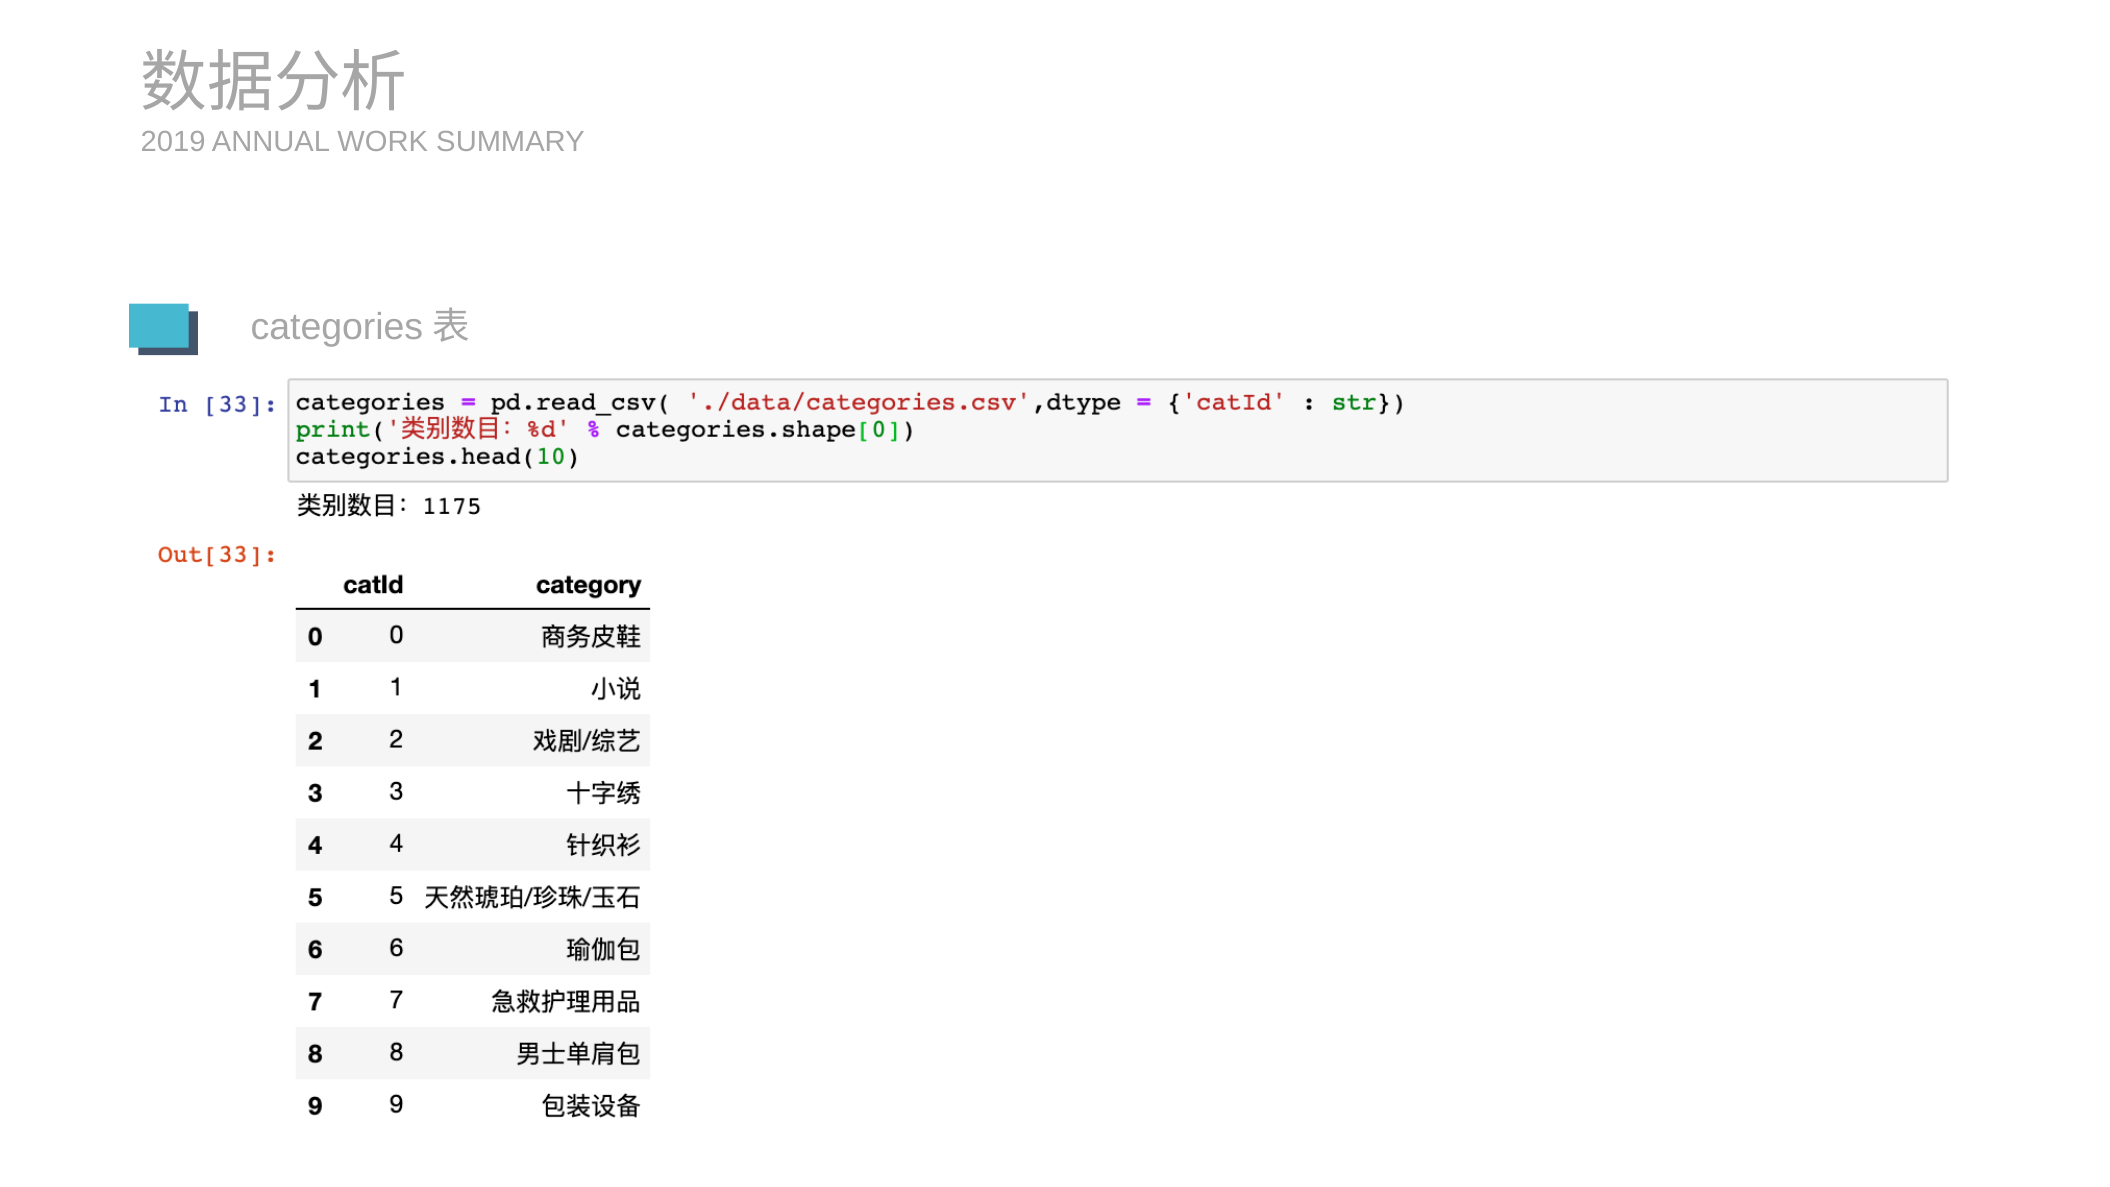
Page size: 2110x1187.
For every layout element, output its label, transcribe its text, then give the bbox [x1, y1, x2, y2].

text_box categories表 [250, 302, 470, 348]
picture [129, 370, 1953, 1146]
text_box 2019 ANNUAL WORK SUMMARY [140, 122, 602, 158]
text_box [129, 303, 198, 356]
text_box 数据分析 [140, 38, 977, 119]
